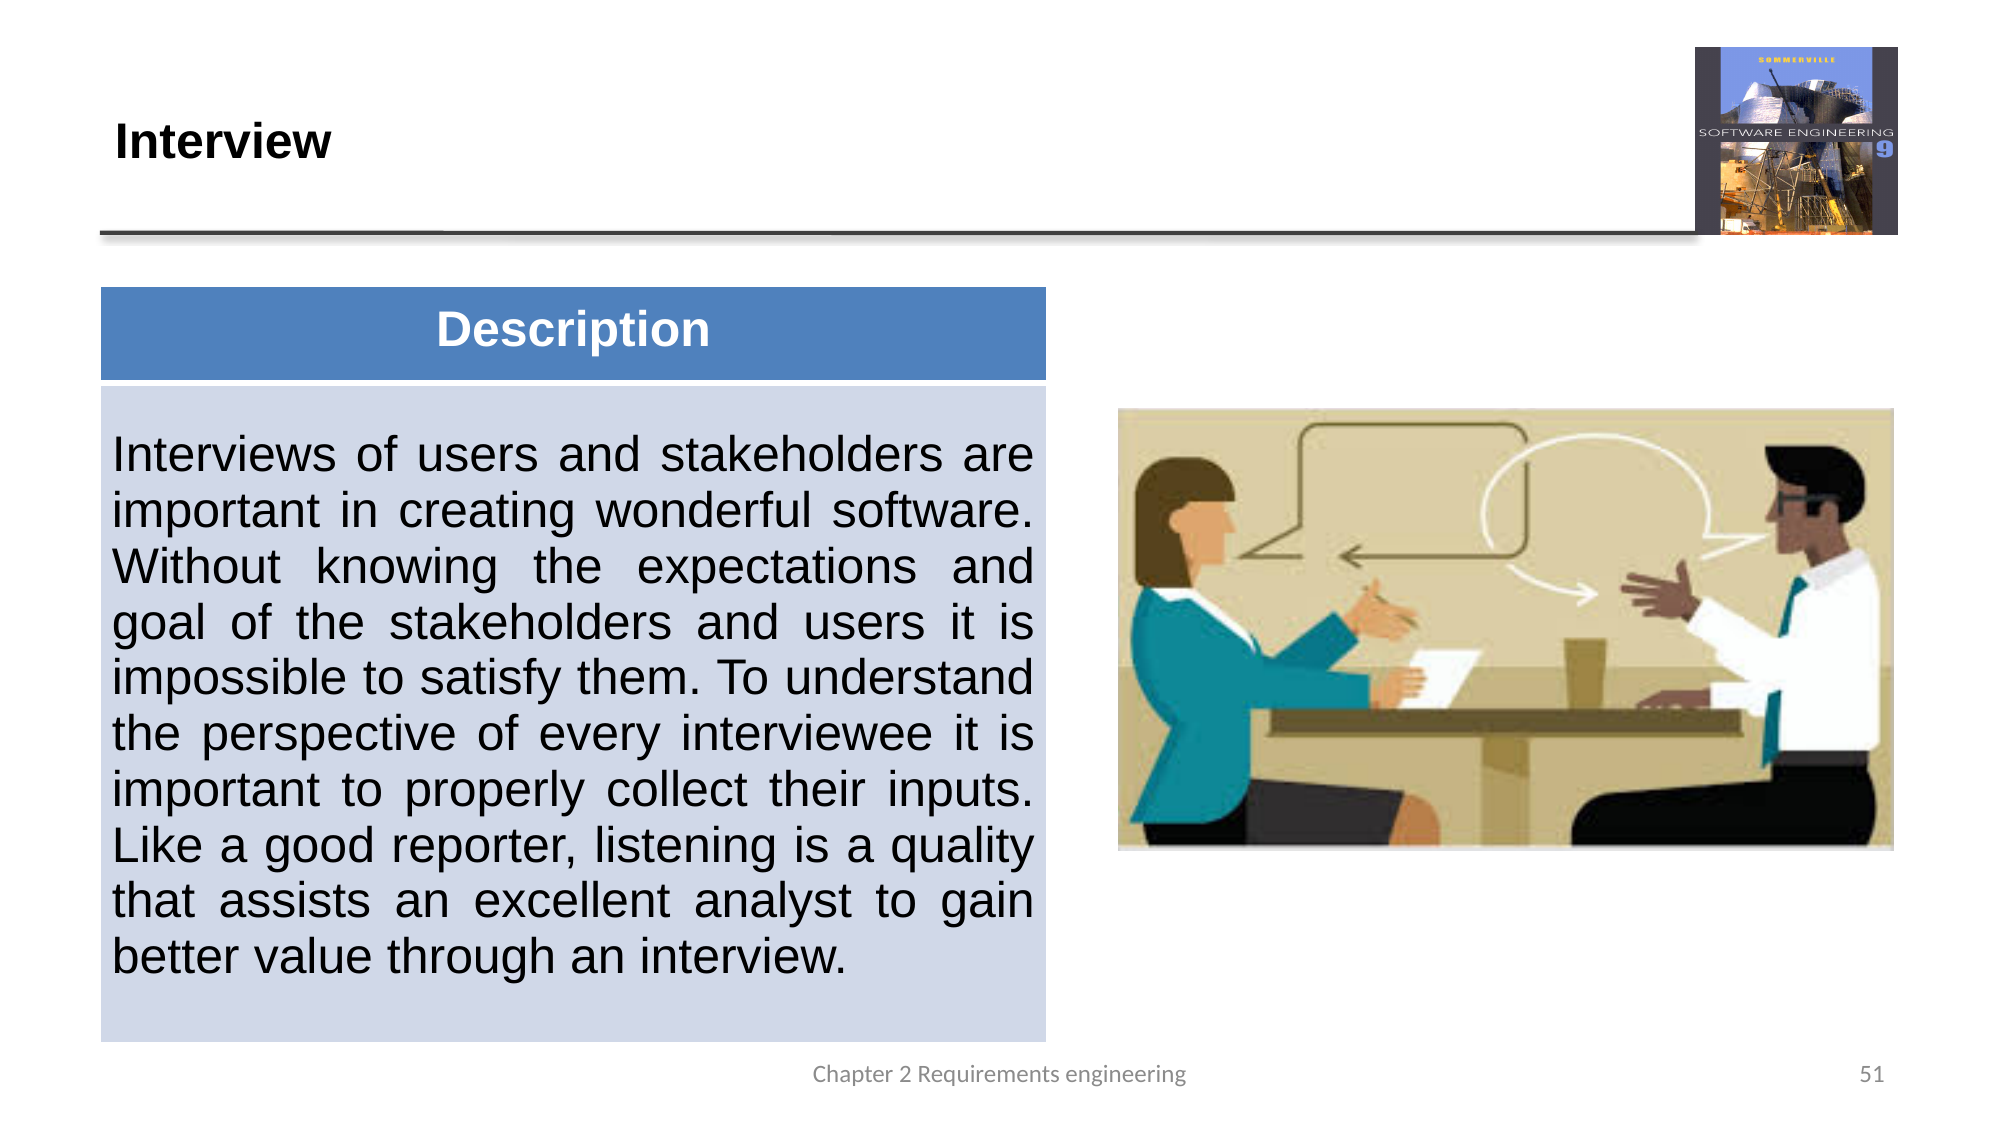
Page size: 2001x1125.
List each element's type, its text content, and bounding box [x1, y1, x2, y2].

picture [1696, 47, 1898, 235]
footer Chapter 2 Requirements engineering [683, 1042, 1317, 1103]
picture [1118, 408, 1895, 851]
slide_number 51 [1433, 1042, 1900, 1103]
table_header Description [101, 287, 1046, 380]
table_cell Interviews of users and stakeholders are important in creating wonderful software. Without knowing the expectations and goal of the stakeholders and users it is impossible to satisfy them. To understand the perspective of every interviewee it is important to properly collect their inputs. Like a good reporter, listening is a quality that assists an excellent analyst to gain better value through an interview. [101, 386, 1046, 1042]
title Interview [99, 44, 1696, 233]
